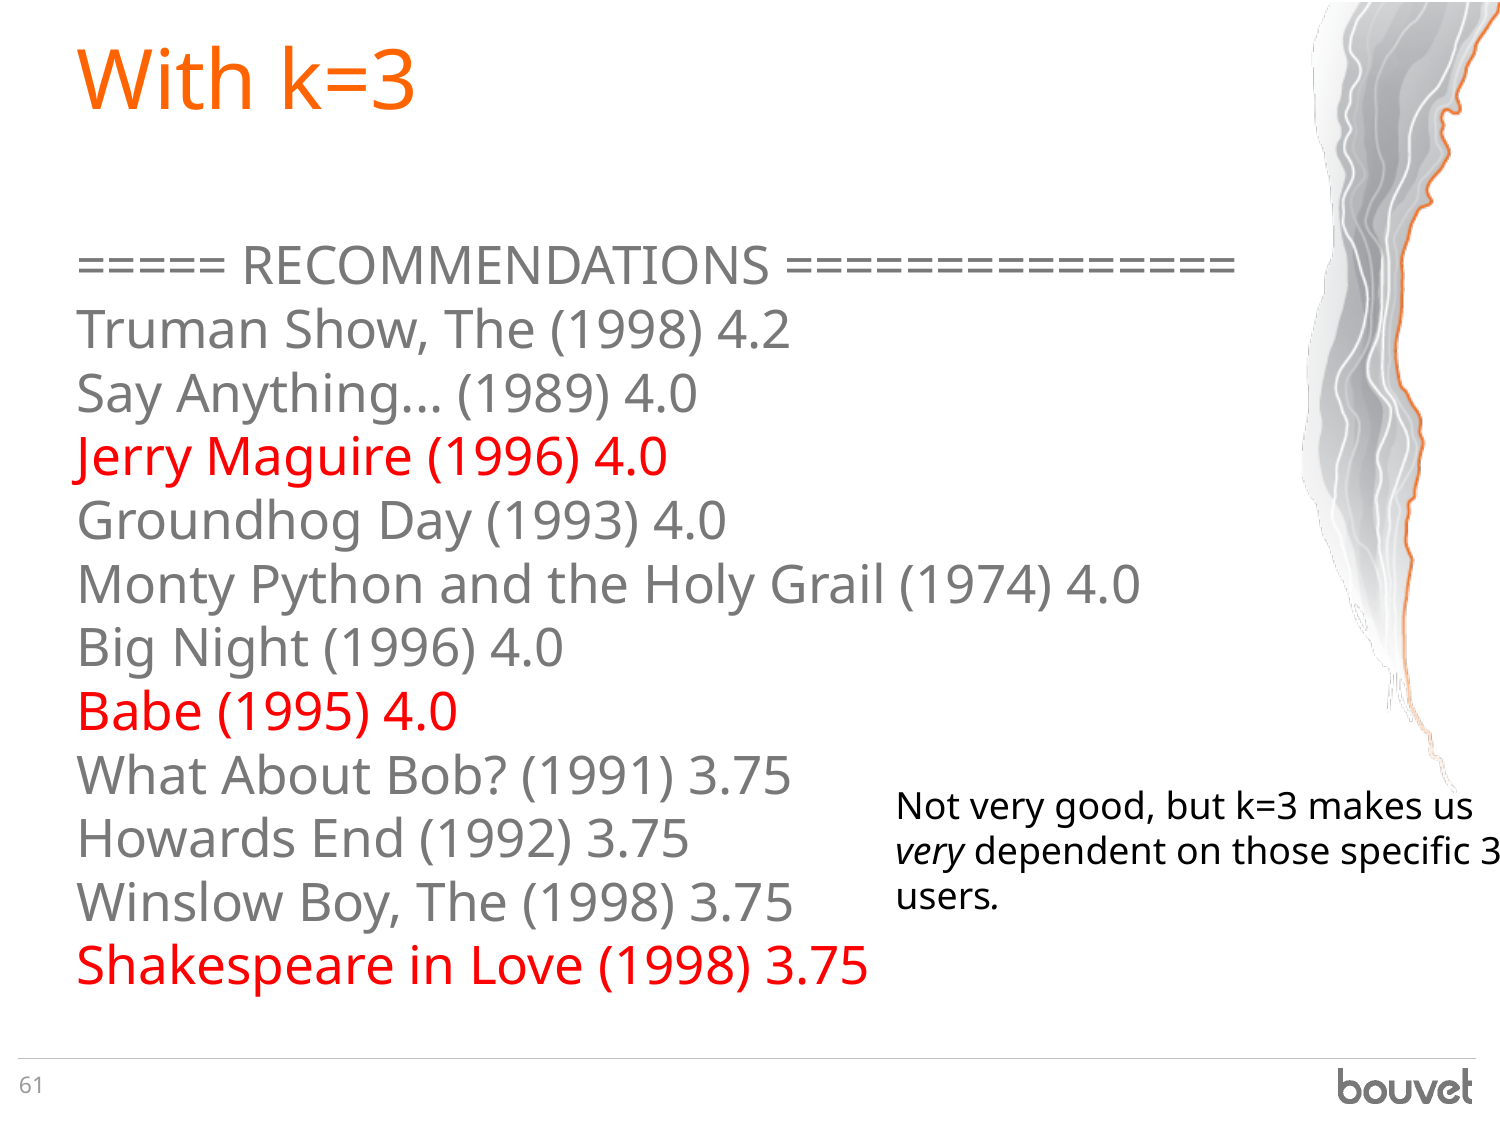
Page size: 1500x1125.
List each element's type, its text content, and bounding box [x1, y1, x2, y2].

picture [1257, 2, 1500, 775]
list ===== RECOMMENDATIONS =============== Truman Show, The (1998) 4.2 Say Anything... (1989) 4.0 Jerry Maguire (1996) 4.0 Groundhog Day (1993) 4.0 Monty Python and the Holy Grail (1974) 4.0 Big Night (1996) 4.0 Babe (1995) 4.0 What About Bob? (1991) 3.75 Howards End (1992) 3.75 Winslow Boy, The (1998) 3.75 Shakespeare in Love (1998) 3.75 [76, 231, 1258, 1004]
picture [1338, 1068, 1472, 1104]
text_box Not very good, but k=3 makes us very dependent on those specific 3 users. [880, 775, 1500, 925]
slide_number 61 [18, 1070, 137, 1101]
title With k=3 [76, 42, 1306, 220]
